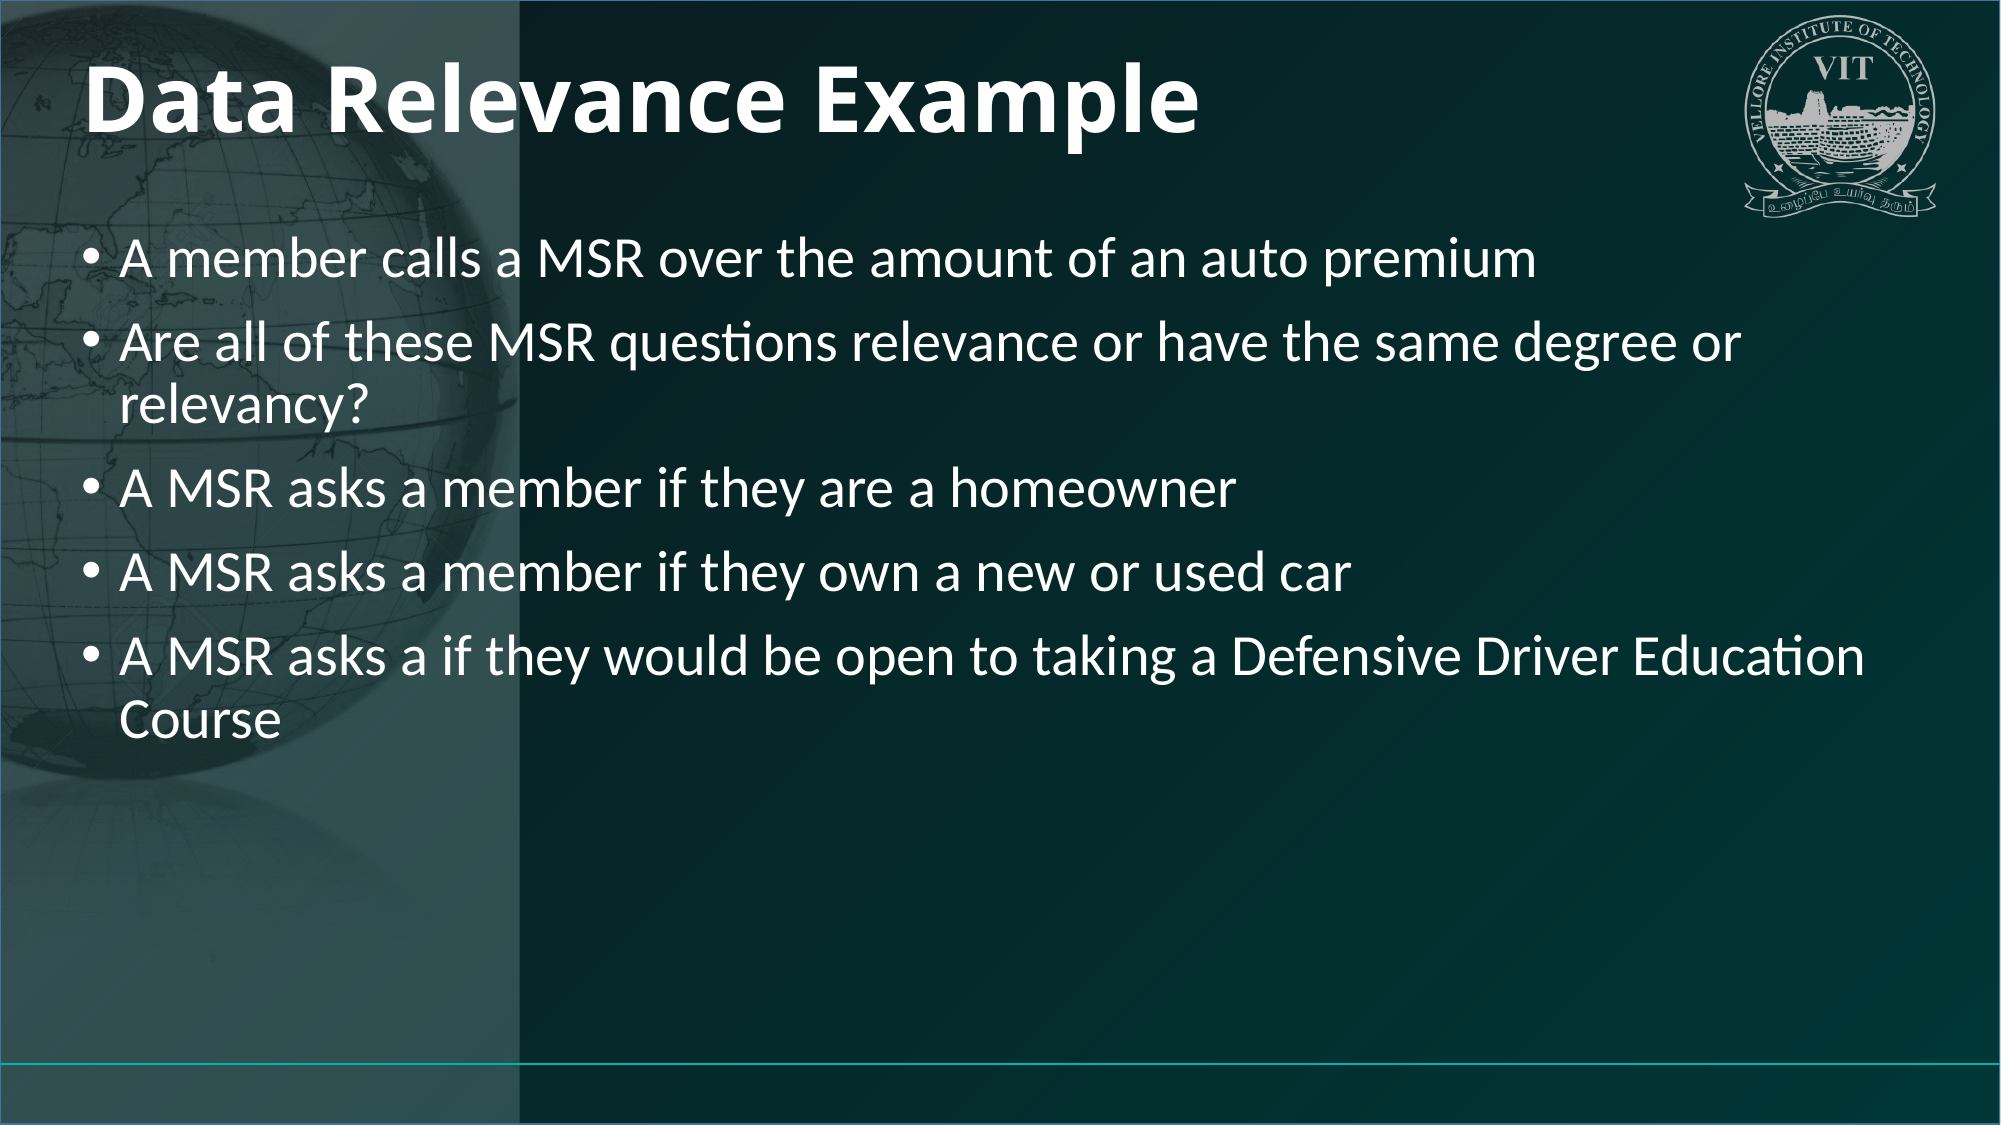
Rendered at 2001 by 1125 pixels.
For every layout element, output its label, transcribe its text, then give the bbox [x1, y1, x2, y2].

title Data Relevance Example [66, 1, 1716, 204]
list A member calls a MSR over the amount of an auto premium Are all of these MSR questions relevance or have the same degree or relevancy? A MSR asks a member if they are a homeowner A MSR asks a member if they own a new or used car A MSR asks a if they would be open to taking a Defensive Driver Education Course [66, 219, 1936, 1051]
